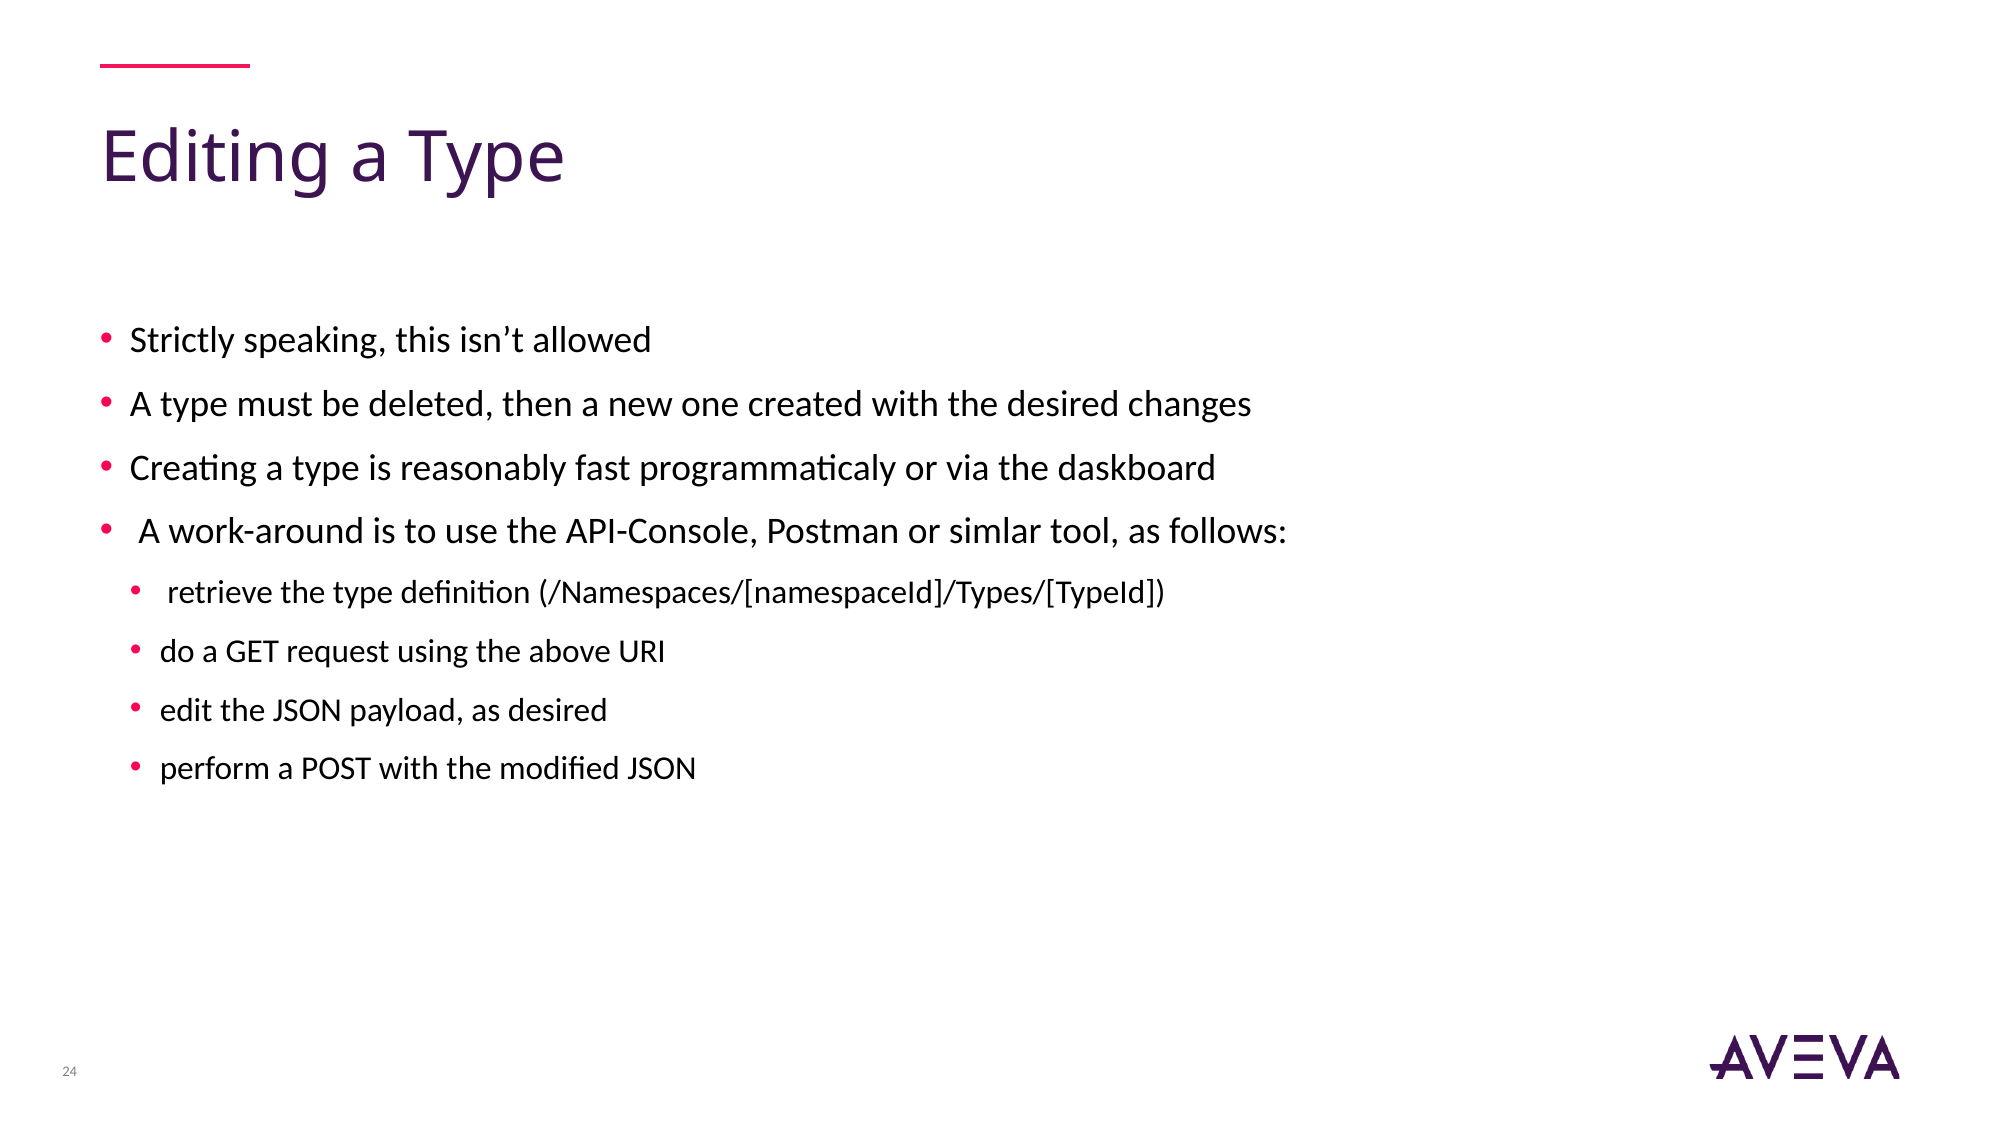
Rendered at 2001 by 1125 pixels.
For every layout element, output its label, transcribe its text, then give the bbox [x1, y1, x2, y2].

title Editing a Type [100, 95, 1901, 229]
slide_number 24 [41, 1049, 77, 1080]
list Strictly speaking, this isn’t allowed A type must be deleted, then a new one created with the desired changes Creating a type is reasonably fast programmaticaly or via the daskboard A work-around is to use the API-Console, Postman or simlar tool, as follows: retrieve the type definition (/Namespaces/[namespaceId]/Types/[TypeId]) do a GET request using the above URI edit the JSON payload, as desired perform a POST with the modified JSON [99, 314, 1901, 995]
